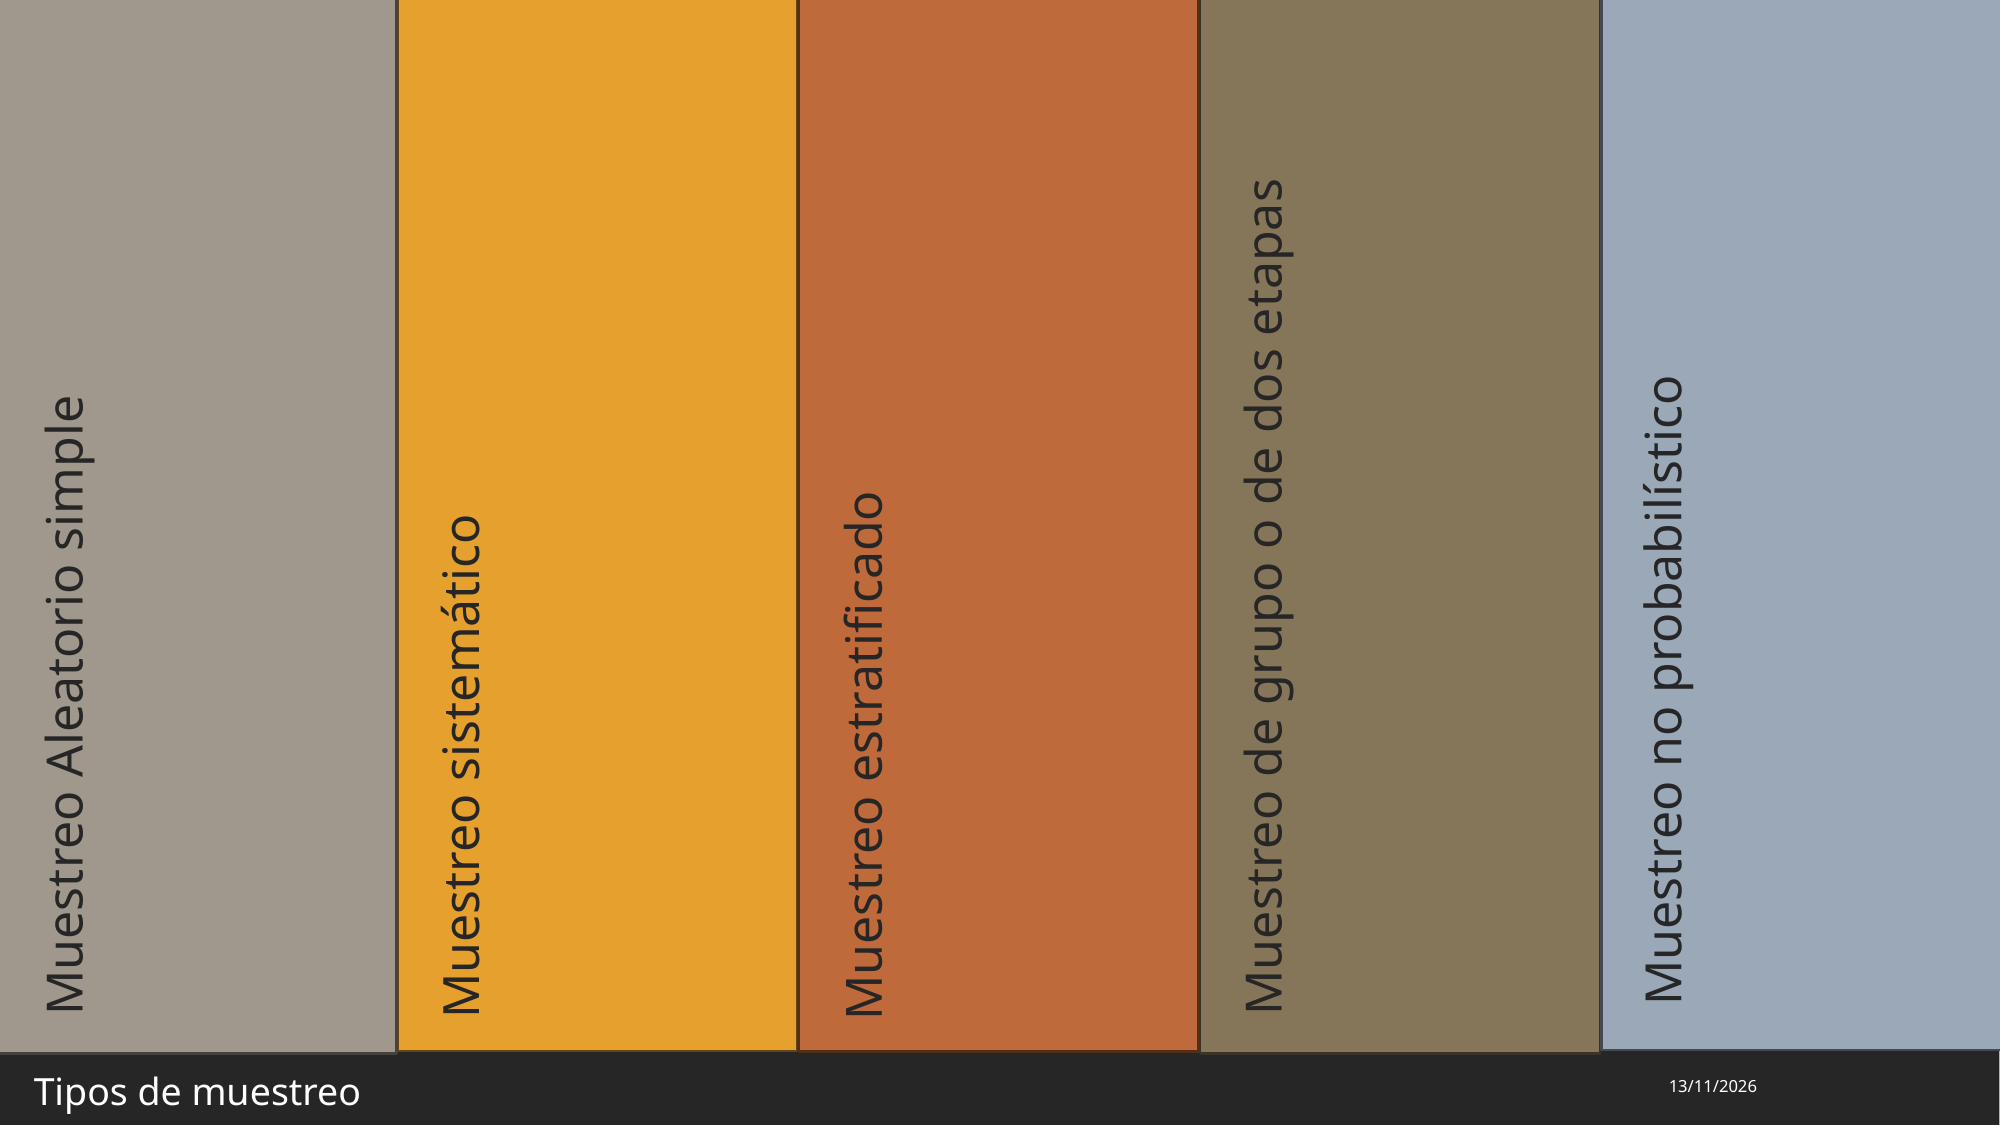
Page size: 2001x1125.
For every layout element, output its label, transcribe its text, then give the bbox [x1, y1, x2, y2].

text_box Muestreo estratificado [824, 762, 900, 1036]
list Tipos de muestreo [18, 1063, 1678, 1125]
text_box Muestreo Aleatorio simple [25, 762, 100, 1031]
text_box Muestreo sistemático [421, 762, 497, 1034]
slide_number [1348, 1057, 1773, 1118]
text_box [0, 762, 398, 1055]
text_box Muestreo no probabilístico [1624, 762, 1699, 1021]
text_box [1199, 762, 1601, 1055]
text_box [797, 762, 1199, 1053]
text_box Muestreo de grupo o de dos etapas [1224, 762, 1299, 1031]
text_box [398, 762, 797, 1052]
picture [0, 0, 2000, 752]
text_box [1600, 762, 2000, 1051]
